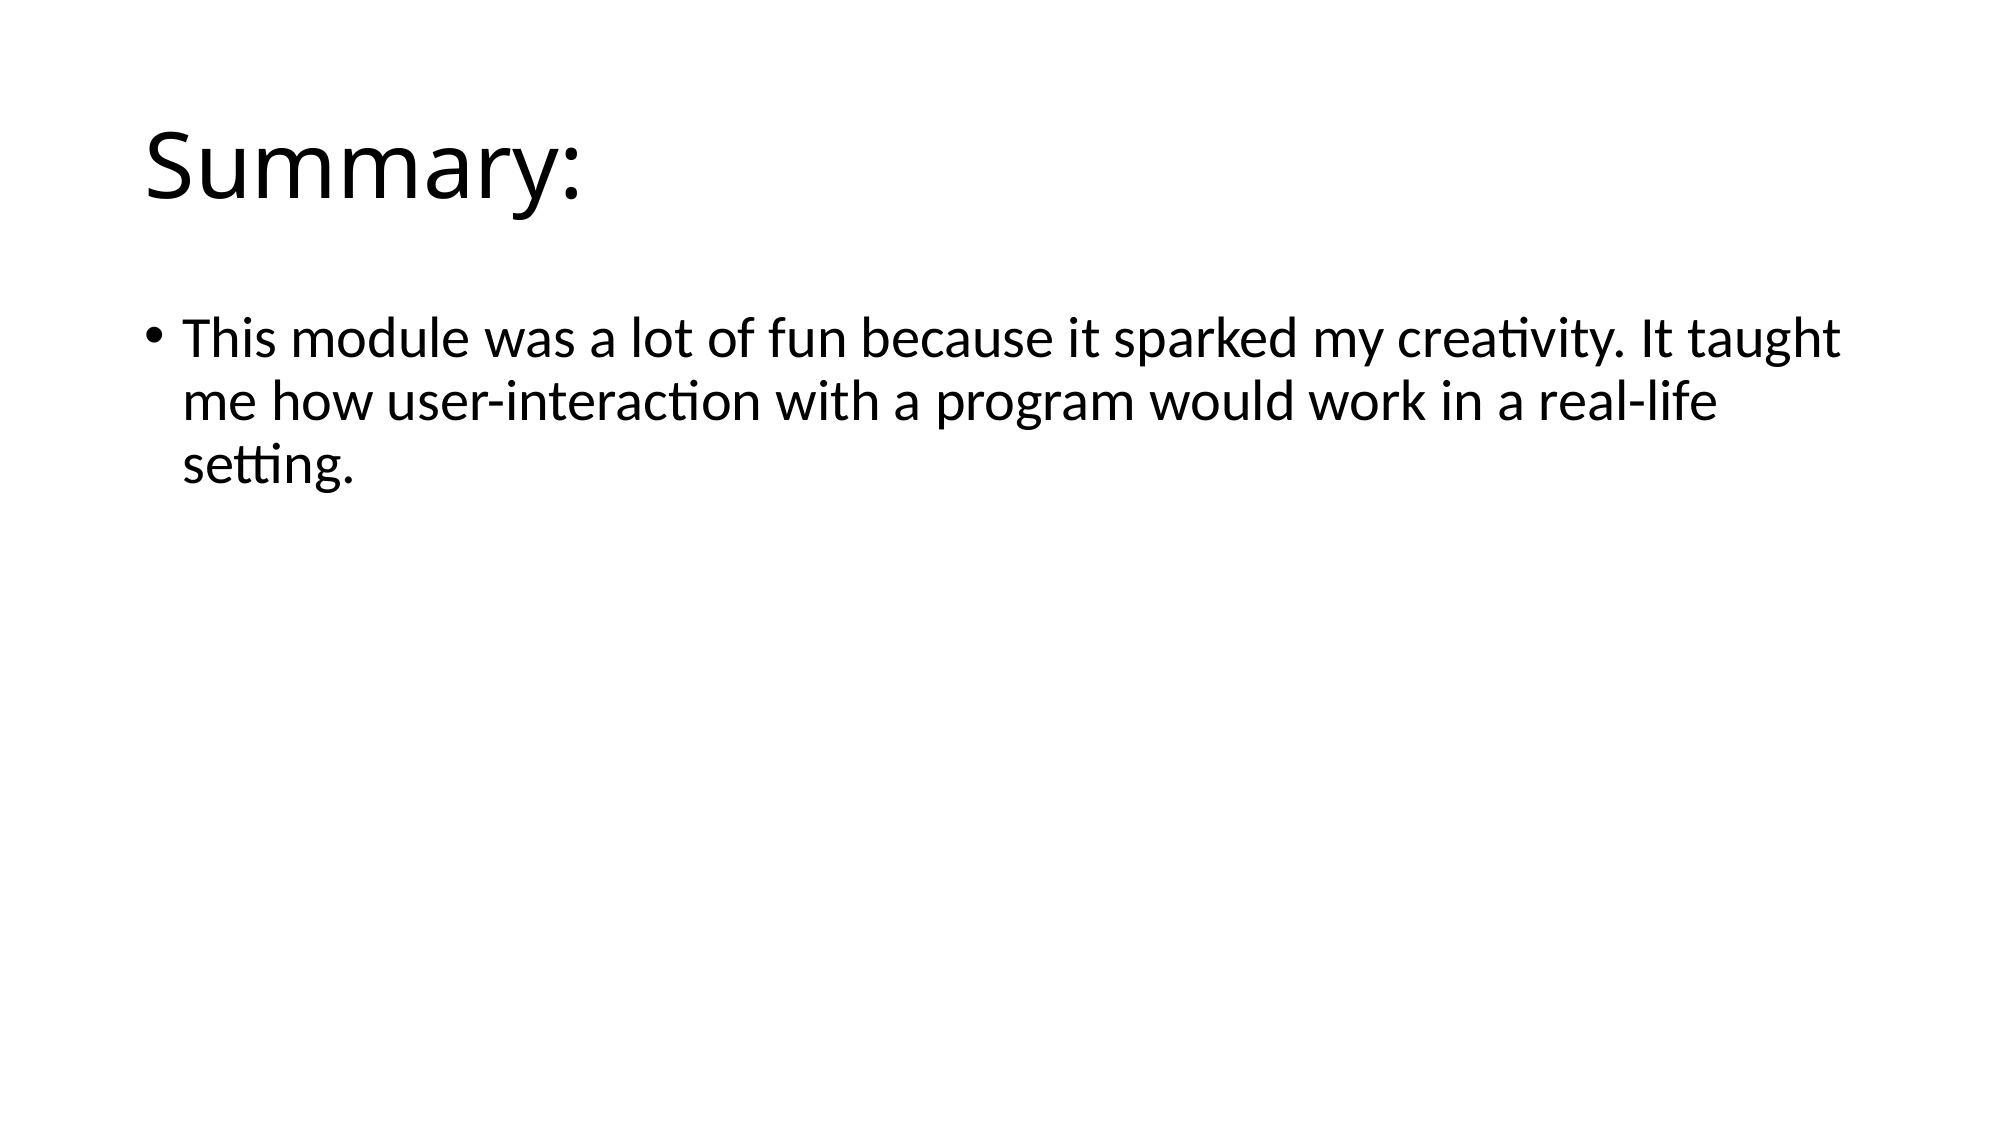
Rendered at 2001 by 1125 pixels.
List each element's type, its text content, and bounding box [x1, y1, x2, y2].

list This module was a lot of fun because it sparked my creativity. It taught me how user-interaction with a program would work in a real-life setting. [136, 298, 1863, 1014]
title Summary: [136, 59, 1863, 278]
